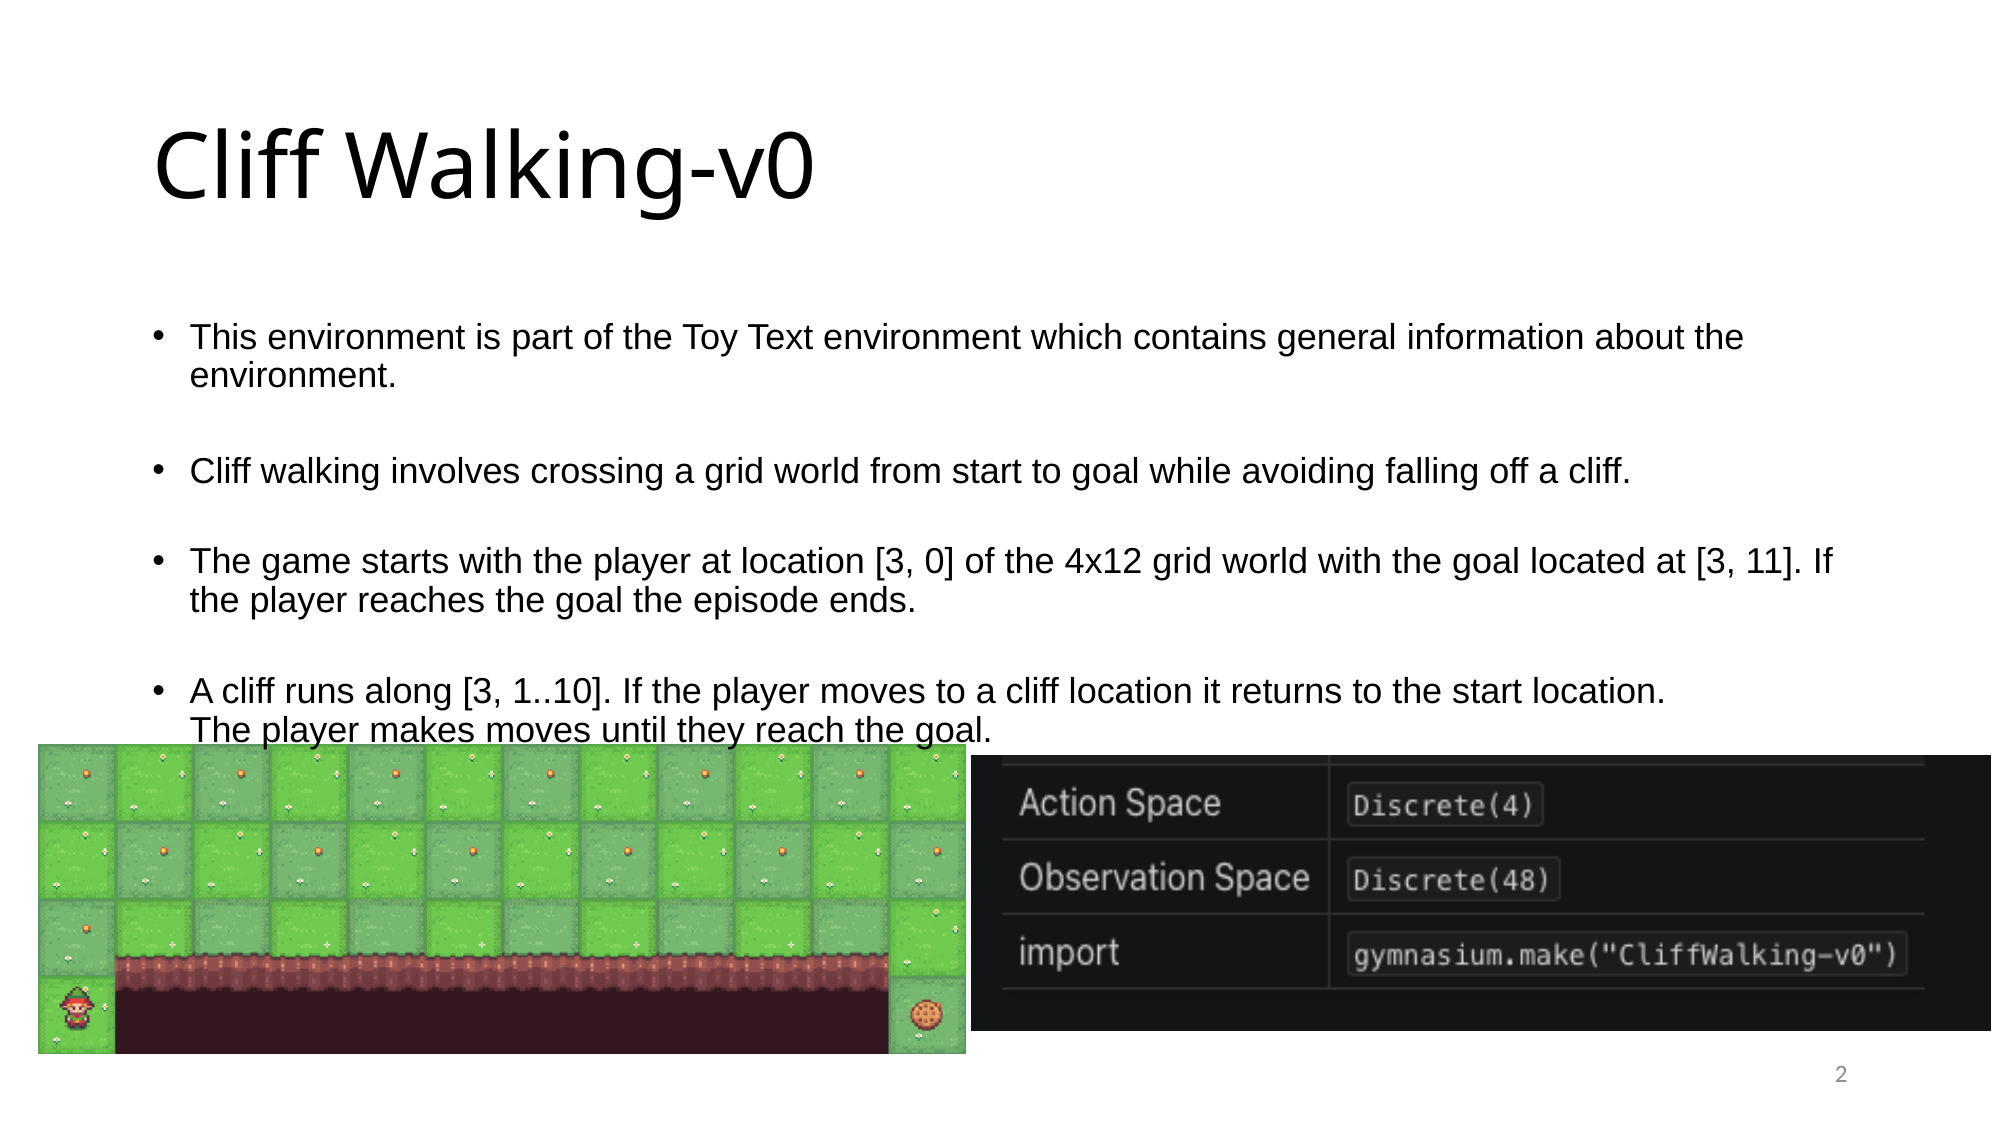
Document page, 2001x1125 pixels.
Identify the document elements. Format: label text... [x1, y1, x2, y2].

picture [37, 744, 966, 1054]
slide_number 2 [1412, 1042, 1863, 1103]
list This environment is part of the Toy Text environment which contains general information about the environment. Cliff walking involves crossing a grid world from start to goal while avoiding falling off a cliff. The game starts with the player at location [3, 0] of the 4x12 grid world with the goal located at [3, 11]. If the player reaches the goal the episode ends. A cliff runs along [3, 1..10]. If the player moves to a cliff location it returns to the start location. The player makes moves until they reach the goal. [137, 310, 1863, 900]
picture [970, 755, 1991, 1031]
title Cliff Walking-v0 [137, 59, 1863, 278]
